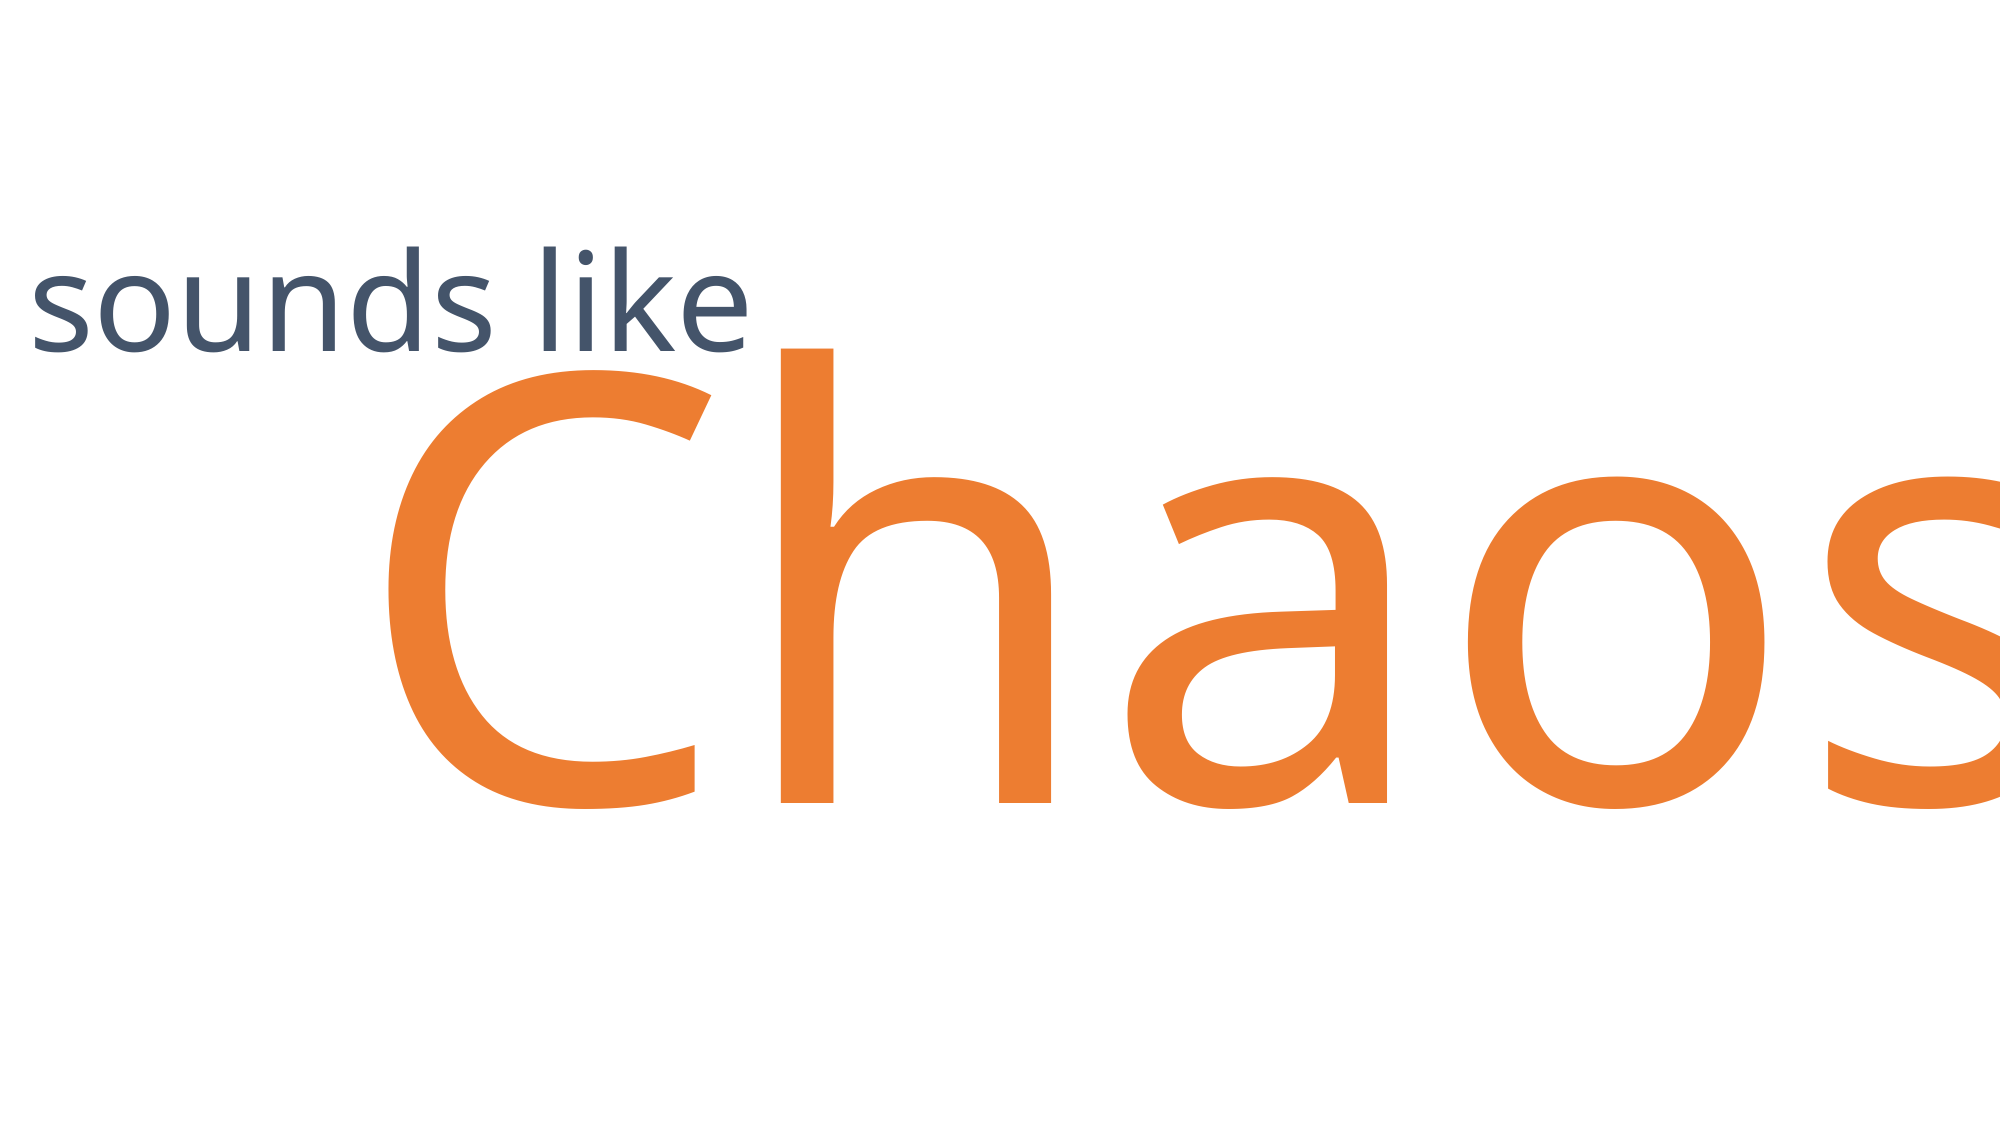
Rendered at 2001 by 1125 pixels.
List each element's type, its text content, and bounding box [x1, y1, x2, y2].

text_box Chaos [338, 197, 2000, 931]
text_box sounds like [13, 206, 770, 387]
